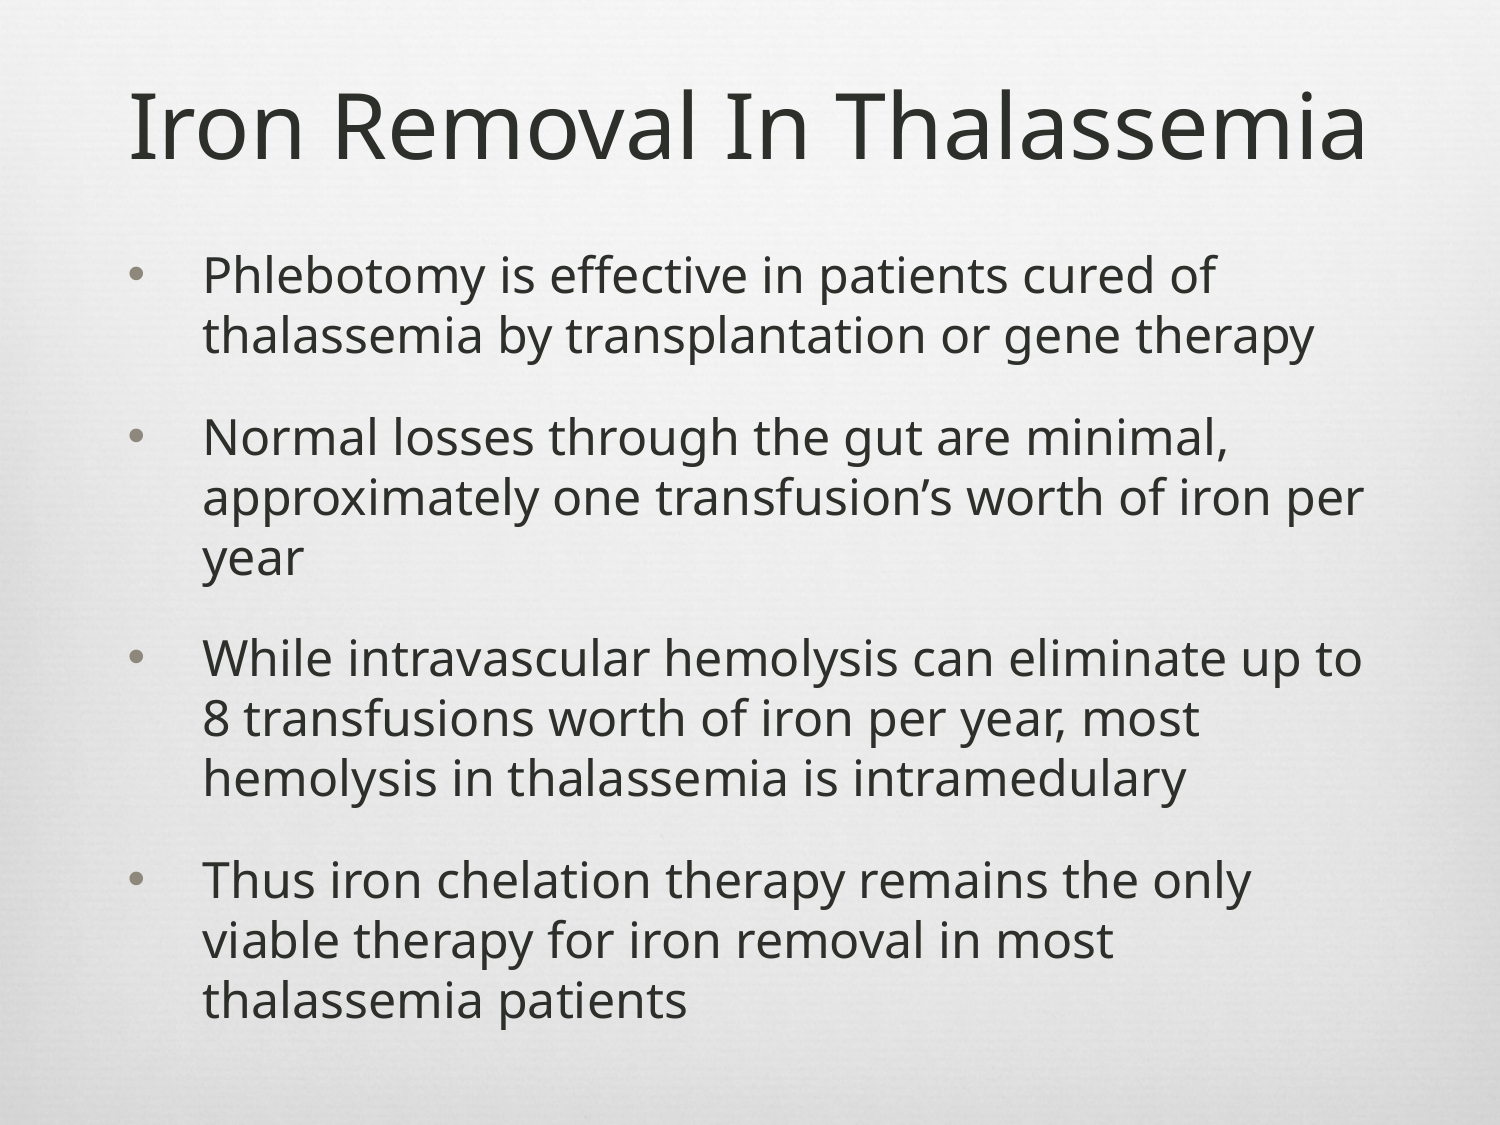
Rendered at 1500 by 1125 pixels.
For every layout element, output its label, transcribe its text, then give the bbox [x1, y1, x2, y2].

title Iron Removal In Thalassemia [112, 10, 1388, 235]
list Phlebotomy is effective in patients cured of thalassemia by transplantation or gene therapy Normal losses through the gut are minimal, approximately one transfusion’s worth of iron per year While intravascular hemolysis can eliminate up to 8 transfusions worth of iron per year, most hemolysis in thalassemia is intramedulary Thus iron chelation therapy remains the only viable therapy for iron removal in most thalassemia patients [112, 235, 1388, 963]
